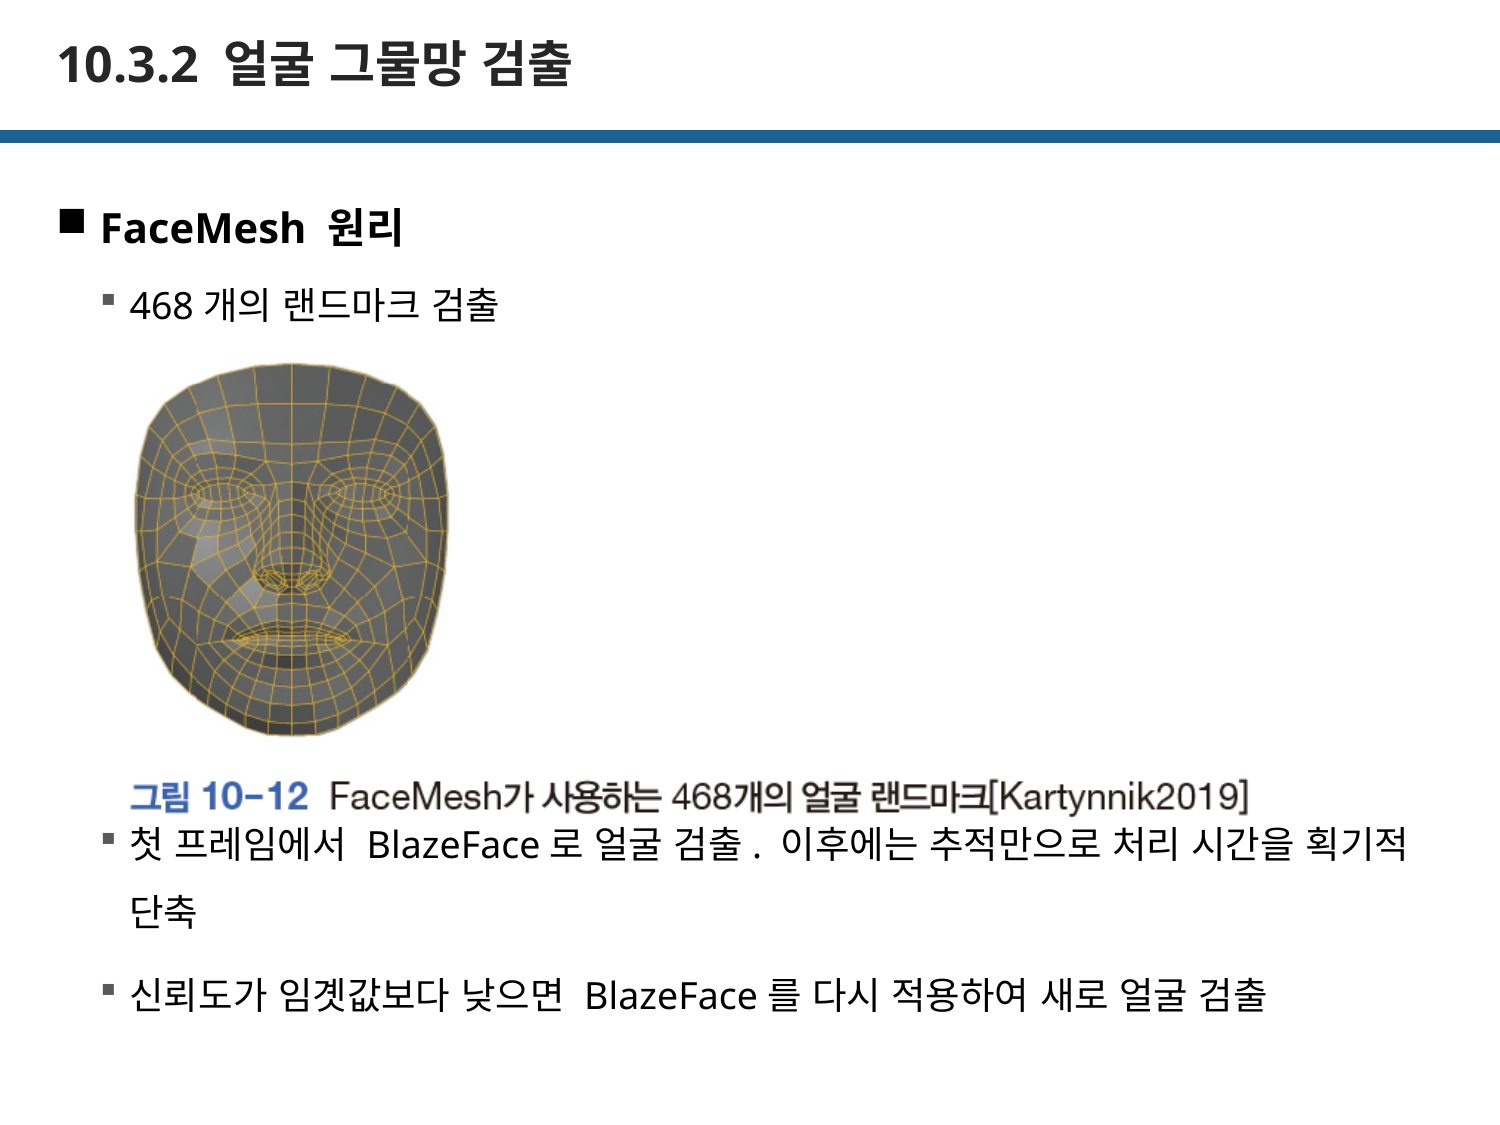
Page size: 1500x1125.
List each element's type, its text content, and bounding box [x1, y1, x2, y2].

list FaceMesh 원리 468개의 랜드마크 검출 첫 프레임에서 BlazeFace로 얼굴 검출. 이후에는 추적만으로 처리 시간을 획기적 단축 신뢰도가 임곗값보다 낮으면 BlazeFace를 다시 적용하여 새로 얼굴 검출 [41, 169, 1459, 1067]
picture [123, 355, 1255, 823]
title 10.3.2 얼굴 그물망 검출 [41, 17, 1282, 108]
